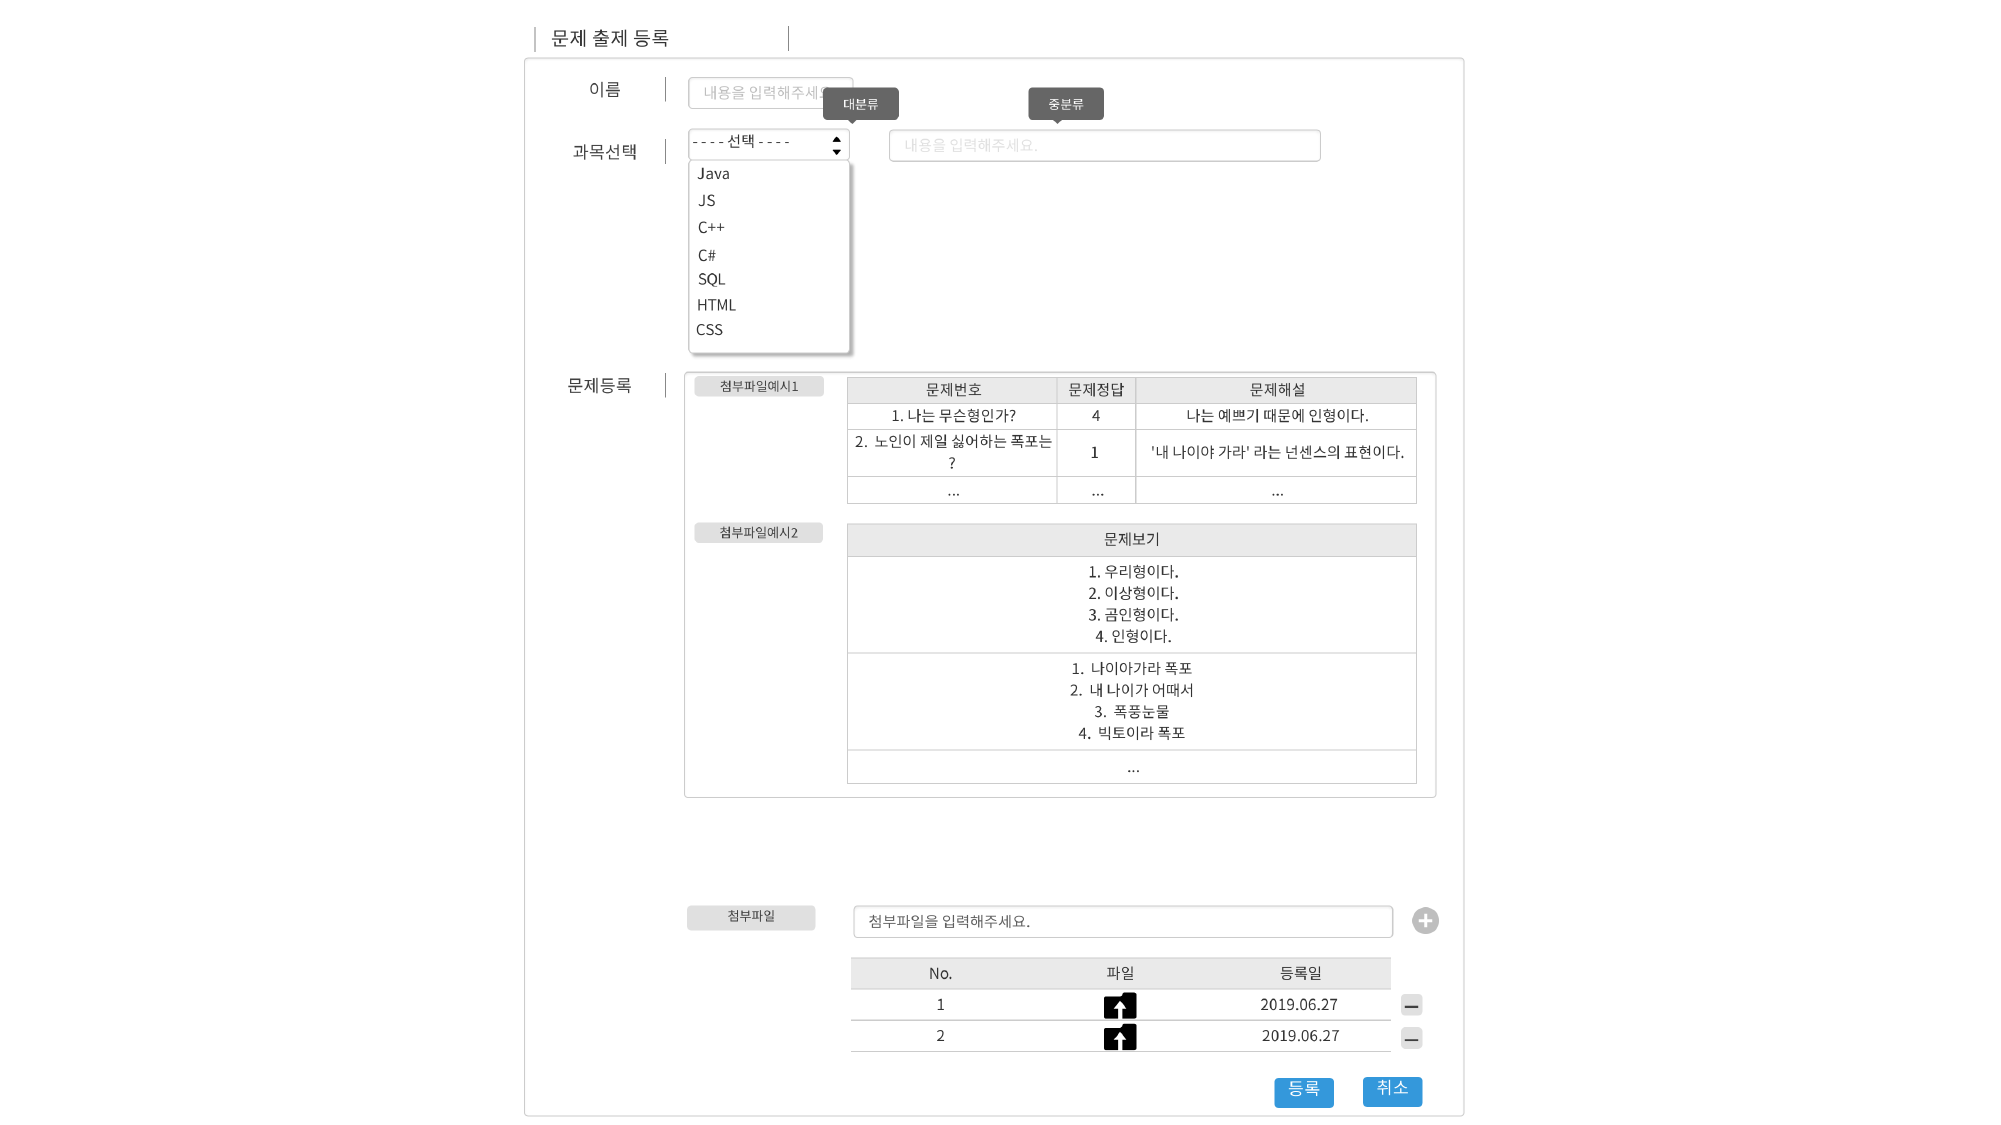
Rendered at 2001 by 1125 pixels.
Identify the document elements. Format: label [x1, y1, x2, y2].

picture [472, 0, 1528, 1125]
